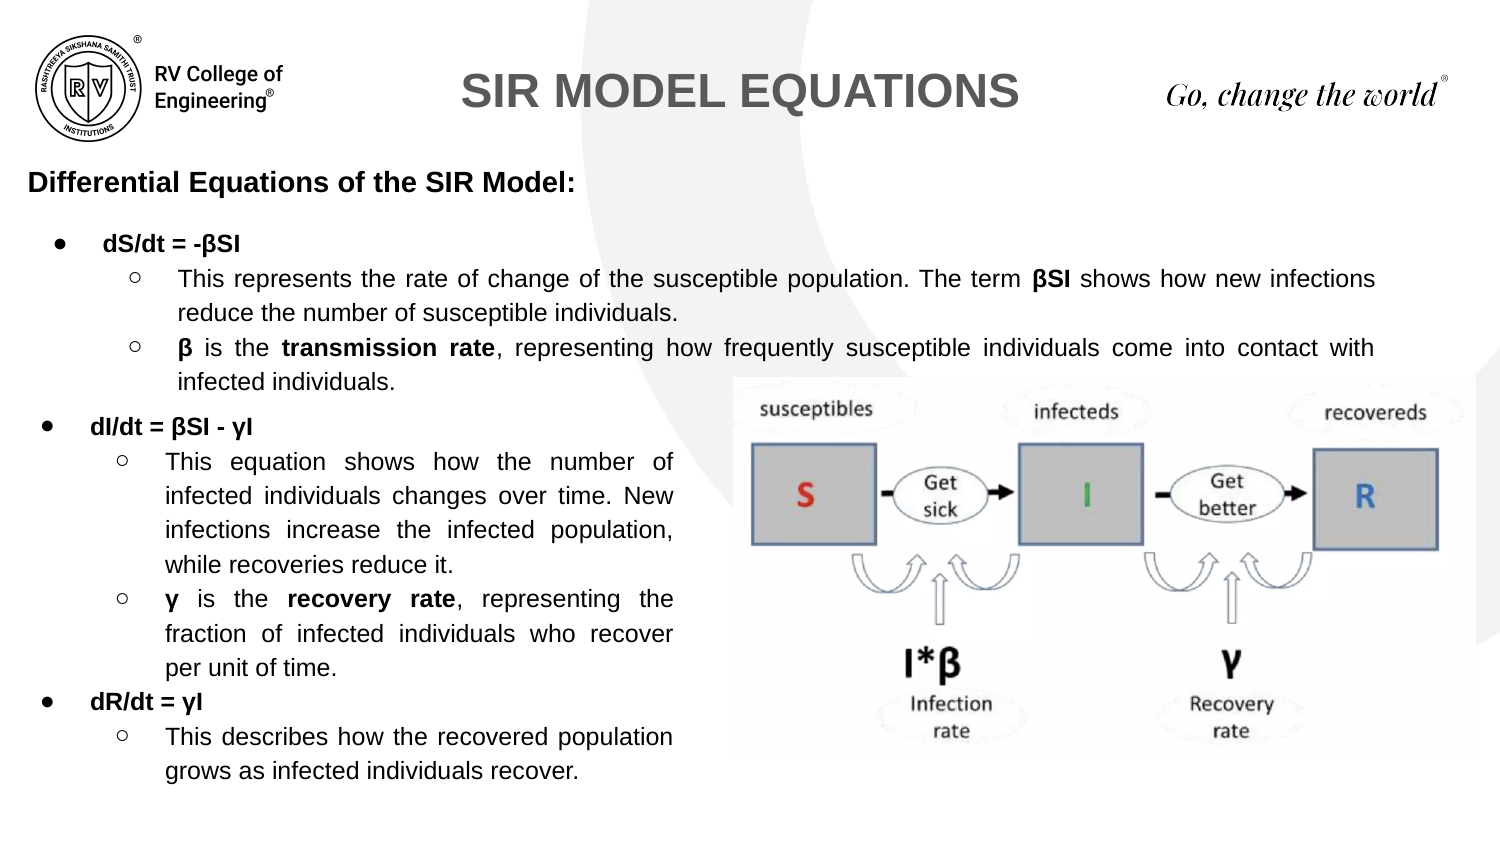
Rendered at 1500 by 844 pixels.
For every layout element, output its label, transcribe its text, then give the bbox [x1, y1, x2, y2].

list Differential Equations of the SIR Model: dS/dt = -βSI This represents the rate of change of the susceptible population. The term βSI shows how new infections reduce the number of susceptible individuals. β is the transmission rate, representing how frequently susceptible individuals come into contact with infected individuals. [12, 32, 1392, 522]
picture [580, 0, 1500, 759]
text_box dI/dt = βSI - γI This equation shows how the number of infected individuals changes over time. New infections increase the infected population, while recoveries reduce it. γ is the recovery rate, representing the fraction of infected individuals who recover per unit of time. dR/dt = γI This describes how the recovered population grows as infected individuals recover. [0, 391, 690, 800]
